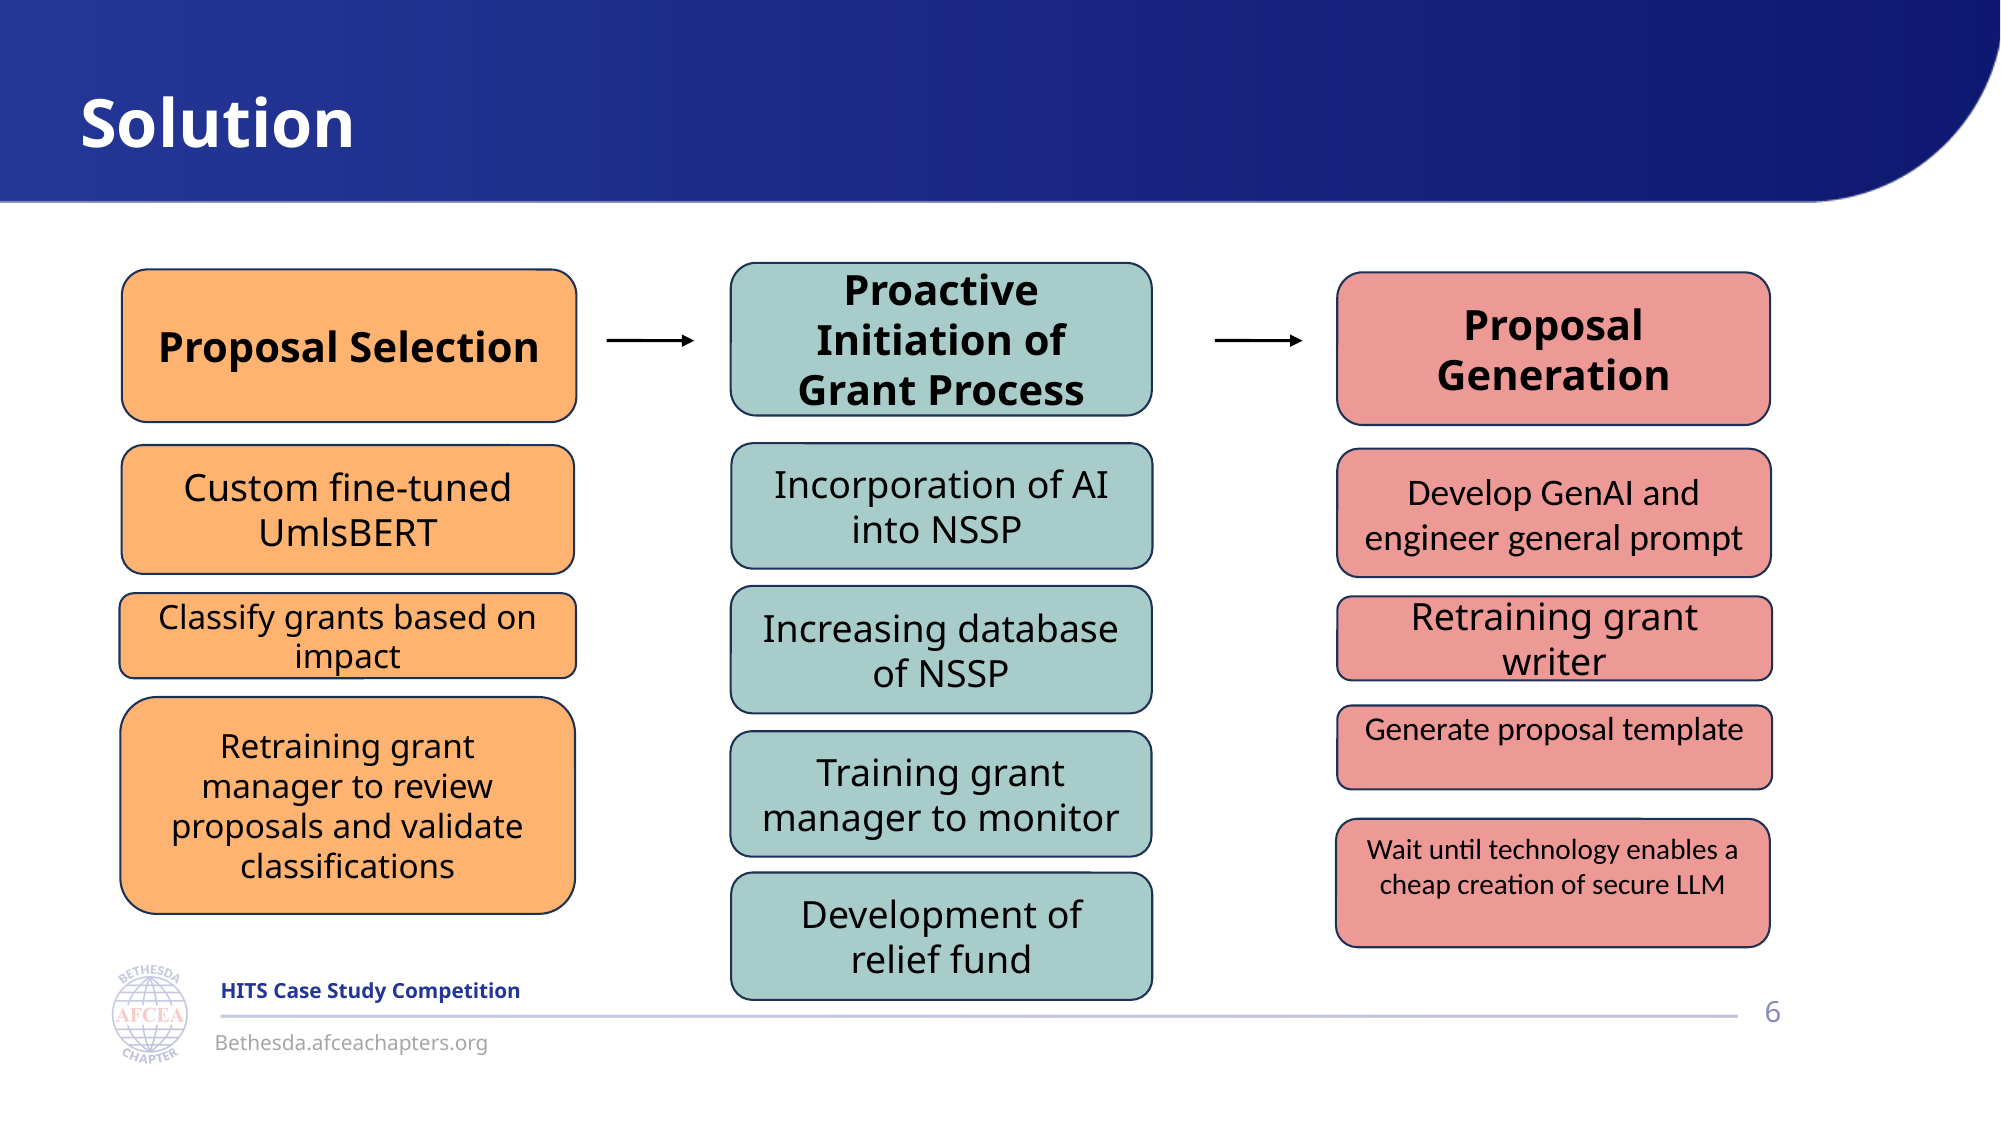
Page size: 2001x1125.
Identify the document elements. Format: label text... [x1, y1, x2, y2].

text_box Proposal Selection [120, 268, 578, 424]
text_box Custom fine-tuned UmlsBERT [120, 443, 576, 575]
text_box Wait until technology enables a cheap creation of secure LLM [1334, 817, 1771, 949]
text_box Solution [65, 82, 1791, 169]
text_box Training grant manager to monitor [729, 730, 1153, 858]
text_box Retraining grant writer [1336, 595, 1774, 682]
text_box Classify grants based on impact [118, 592, 578, 680]
text_box Develop GenAI and engineer general prompt [1336, 447, 1773, 579]
slide_number 6 [1749, 983, 1827, 1044]
text_box Proposal Generation [1336, 271, 1772, 427]
picture [0, 0, 2001, 203]
text_box Incorporation of AI into NSSP [730, 442, 1154, 570]
text_box Development of relief fund [730, 871, 1154, 1001]
text_box Proactive Initiation of Grant Process [729, 261, 1153, 417]
text_box Increasing database of NSSP [729, 584, 1153, 715]
text_box Retraining grant manager to review proposals and validate classifications [119, 695, 577, 915]
text_box Generate proposal template [1336, 704, 1774, 791]
